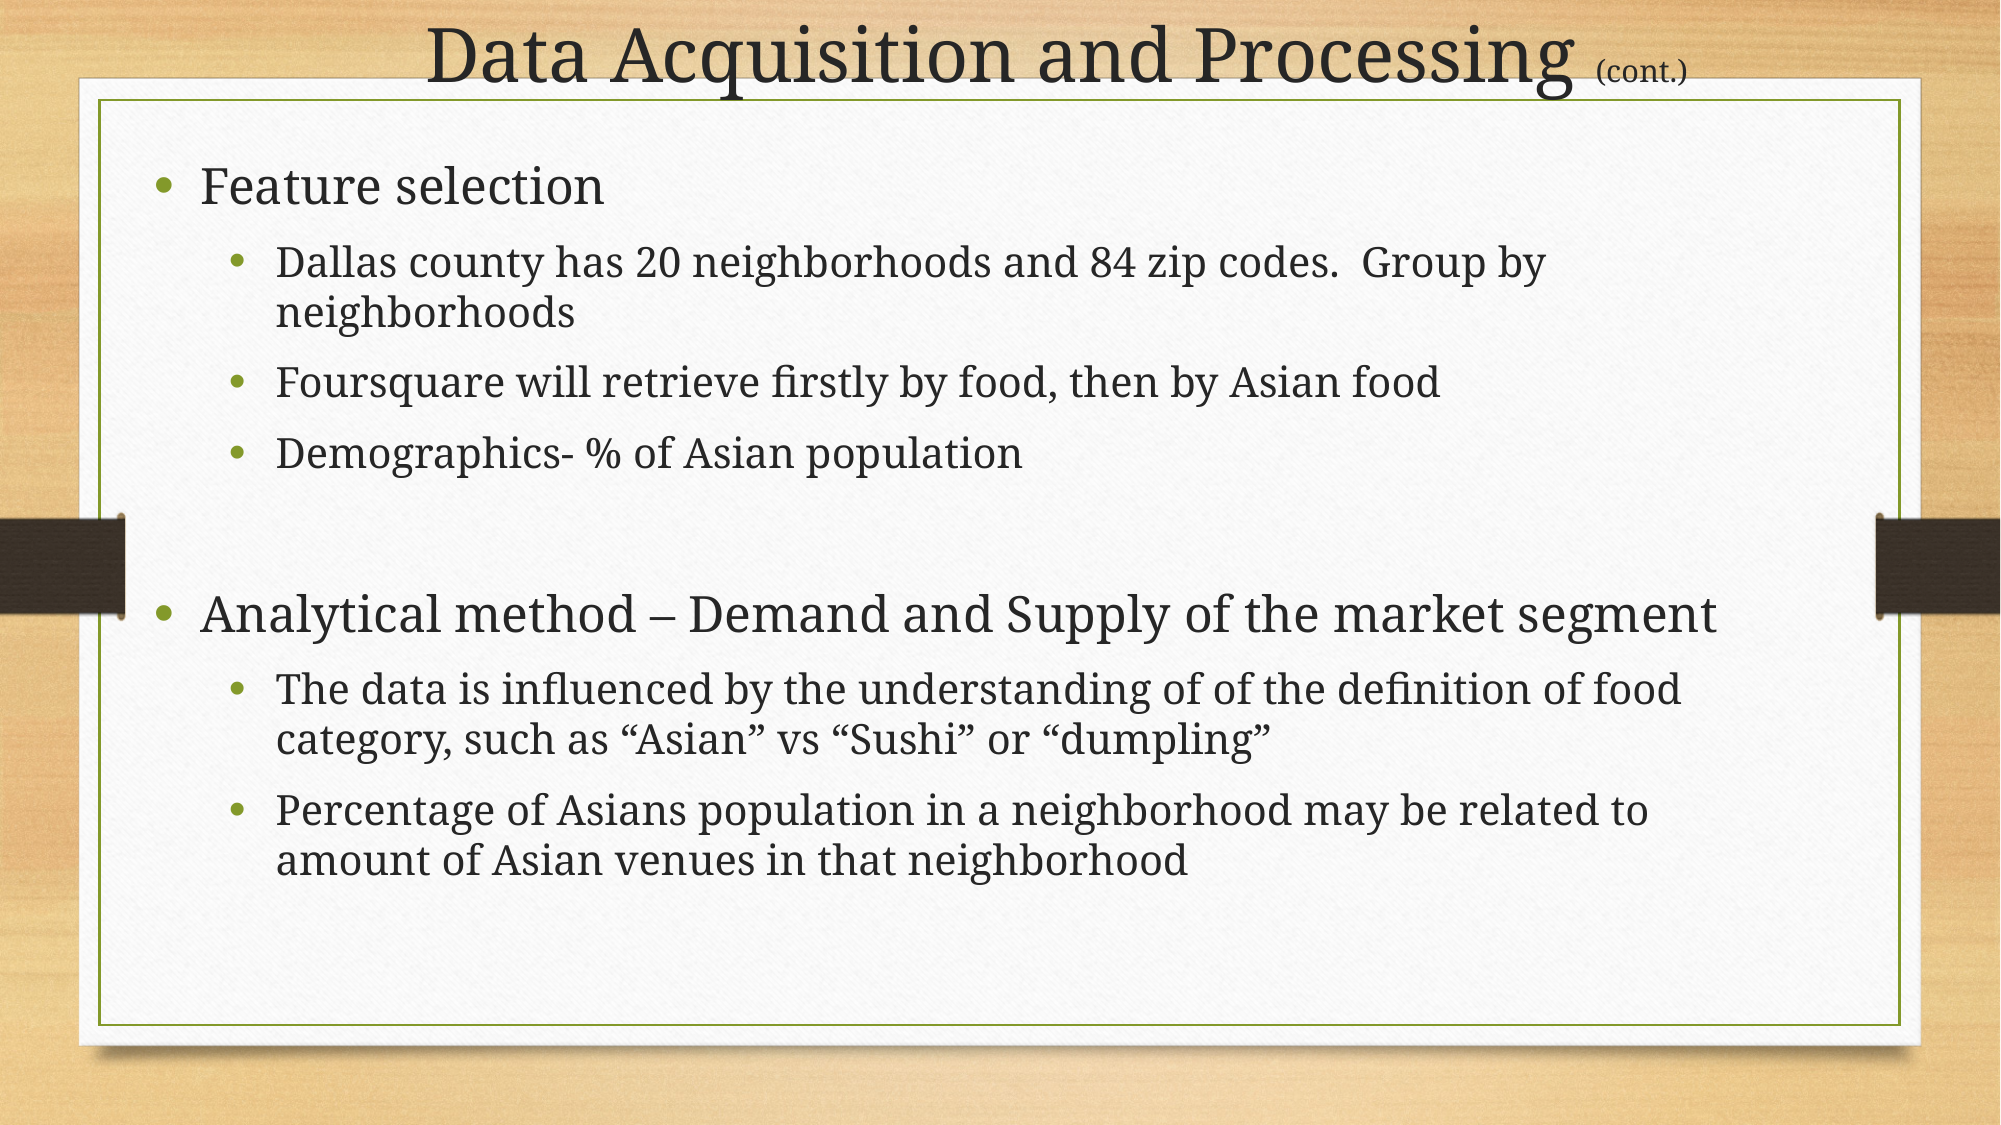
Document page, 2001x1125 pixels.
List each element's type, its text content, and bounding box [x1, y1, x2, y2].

picture [0, 0, 2001, 1125]
title Data Acquisition and Processing (cont.) [268, 0, 1845, 106]
list Feature selection Dallas county has 20 neighborhoods and 84 zip codes. Group by neighborhoods Foursquare will retrieve firstly by food, then by Asian food Demographics- % of Asian population Analytical method – Demand and Supply of the market segment The data is influenced by the understanding of of the definition of food category, such as “Asian” vs “Sushi” or “dumpling” Percentage of Asians population in a neighborhood may be related to amount of Asian venues in that neighborhood [138, 146, 1815, 978]
